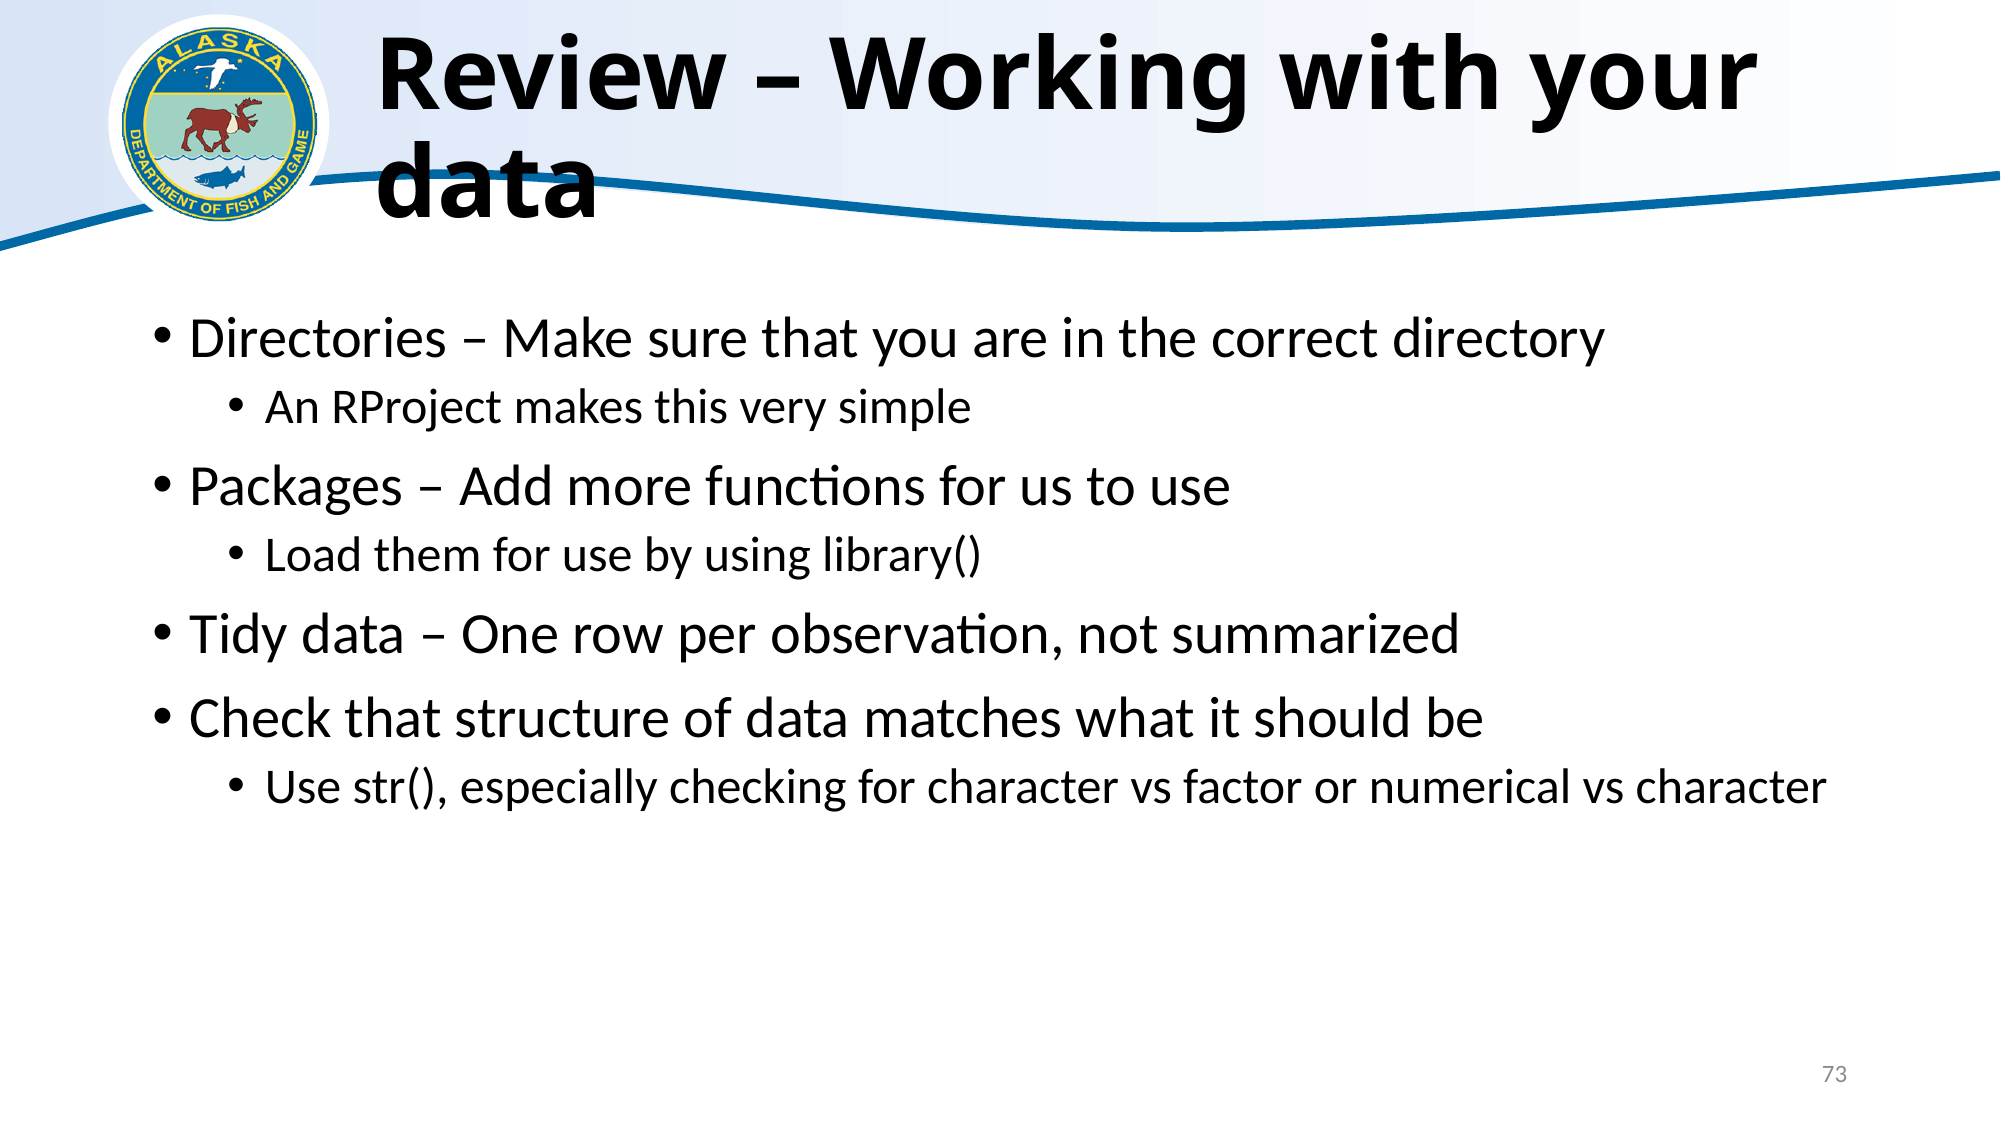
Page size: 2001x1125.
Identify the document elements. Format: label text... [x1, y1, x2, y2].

title Review – Working with your data [359, 30, 1863, 232]
list Directories – Make sure that you are in the correct directory An RProject makes this very simple Packages – Add more functions for us to use Load them for use by using library() Tidy data – One row per observation, not summarized Check that structure of data matches what it should be Use str(), especially checking for character vs factor or numerical vs character [137, 299, 1863, 1014]
slide_number 73 [1412, 1042, 1863, 1103]
picture [30, 14, 408, 232]
